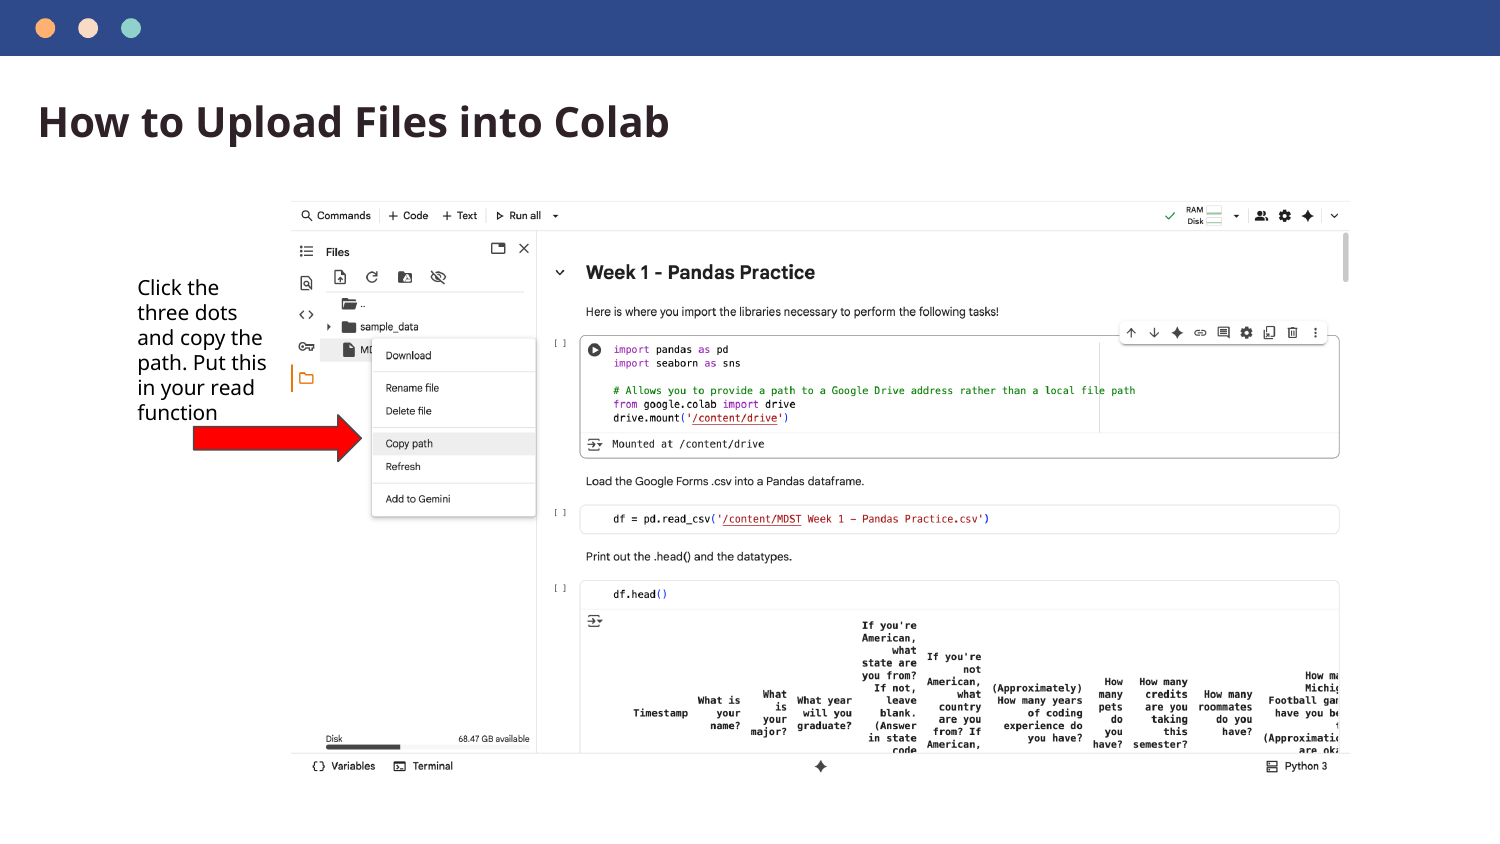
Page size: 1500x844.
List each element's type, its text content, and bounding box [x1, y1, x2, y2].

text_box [0, 0, 1500, 57]
text_box Click the three dots and copy the path. Put this in your read function [122, 259, 284, 386]
picture [290, 198, 1350, 779]
text_box [193, 426, 285, 450]
text_box How to Upload Files into Colab [22, 81, 848, 155]
